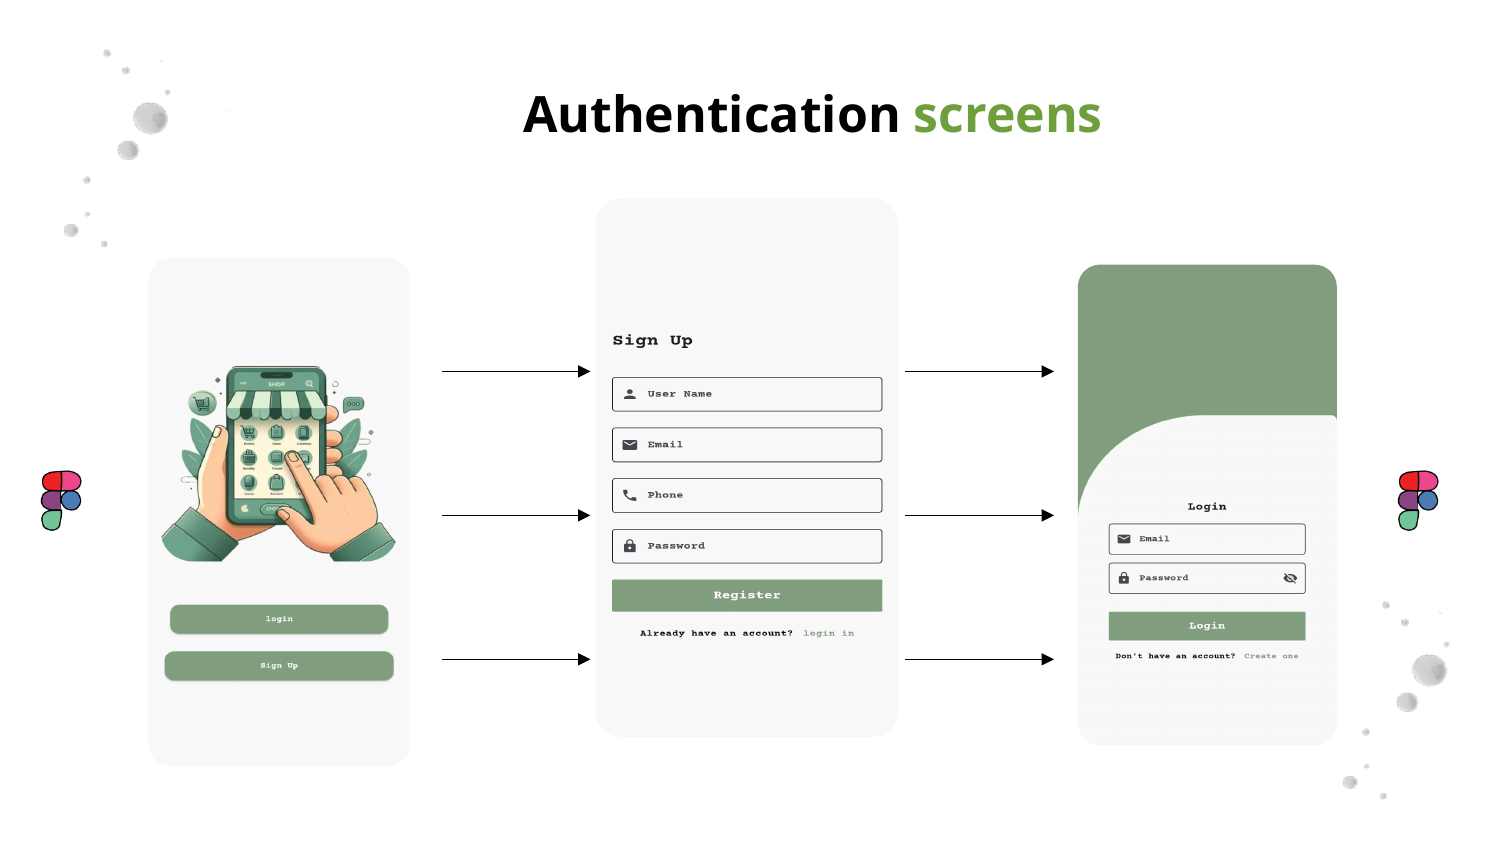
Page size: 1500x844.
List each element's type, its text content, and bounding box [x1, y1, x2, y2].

picture [595, 198, 899, 738]
picture [1077, 264, 1500, 844]
picture [0, 30, 410, 767]
title On b Authentication screens [181, 67, 1423, 162]
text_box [415, 335, 590, 695]
picture [26, 466, 93, 534]
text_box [903, 335, 1072, 695]
picture [1383, 466, 1450, 534]
